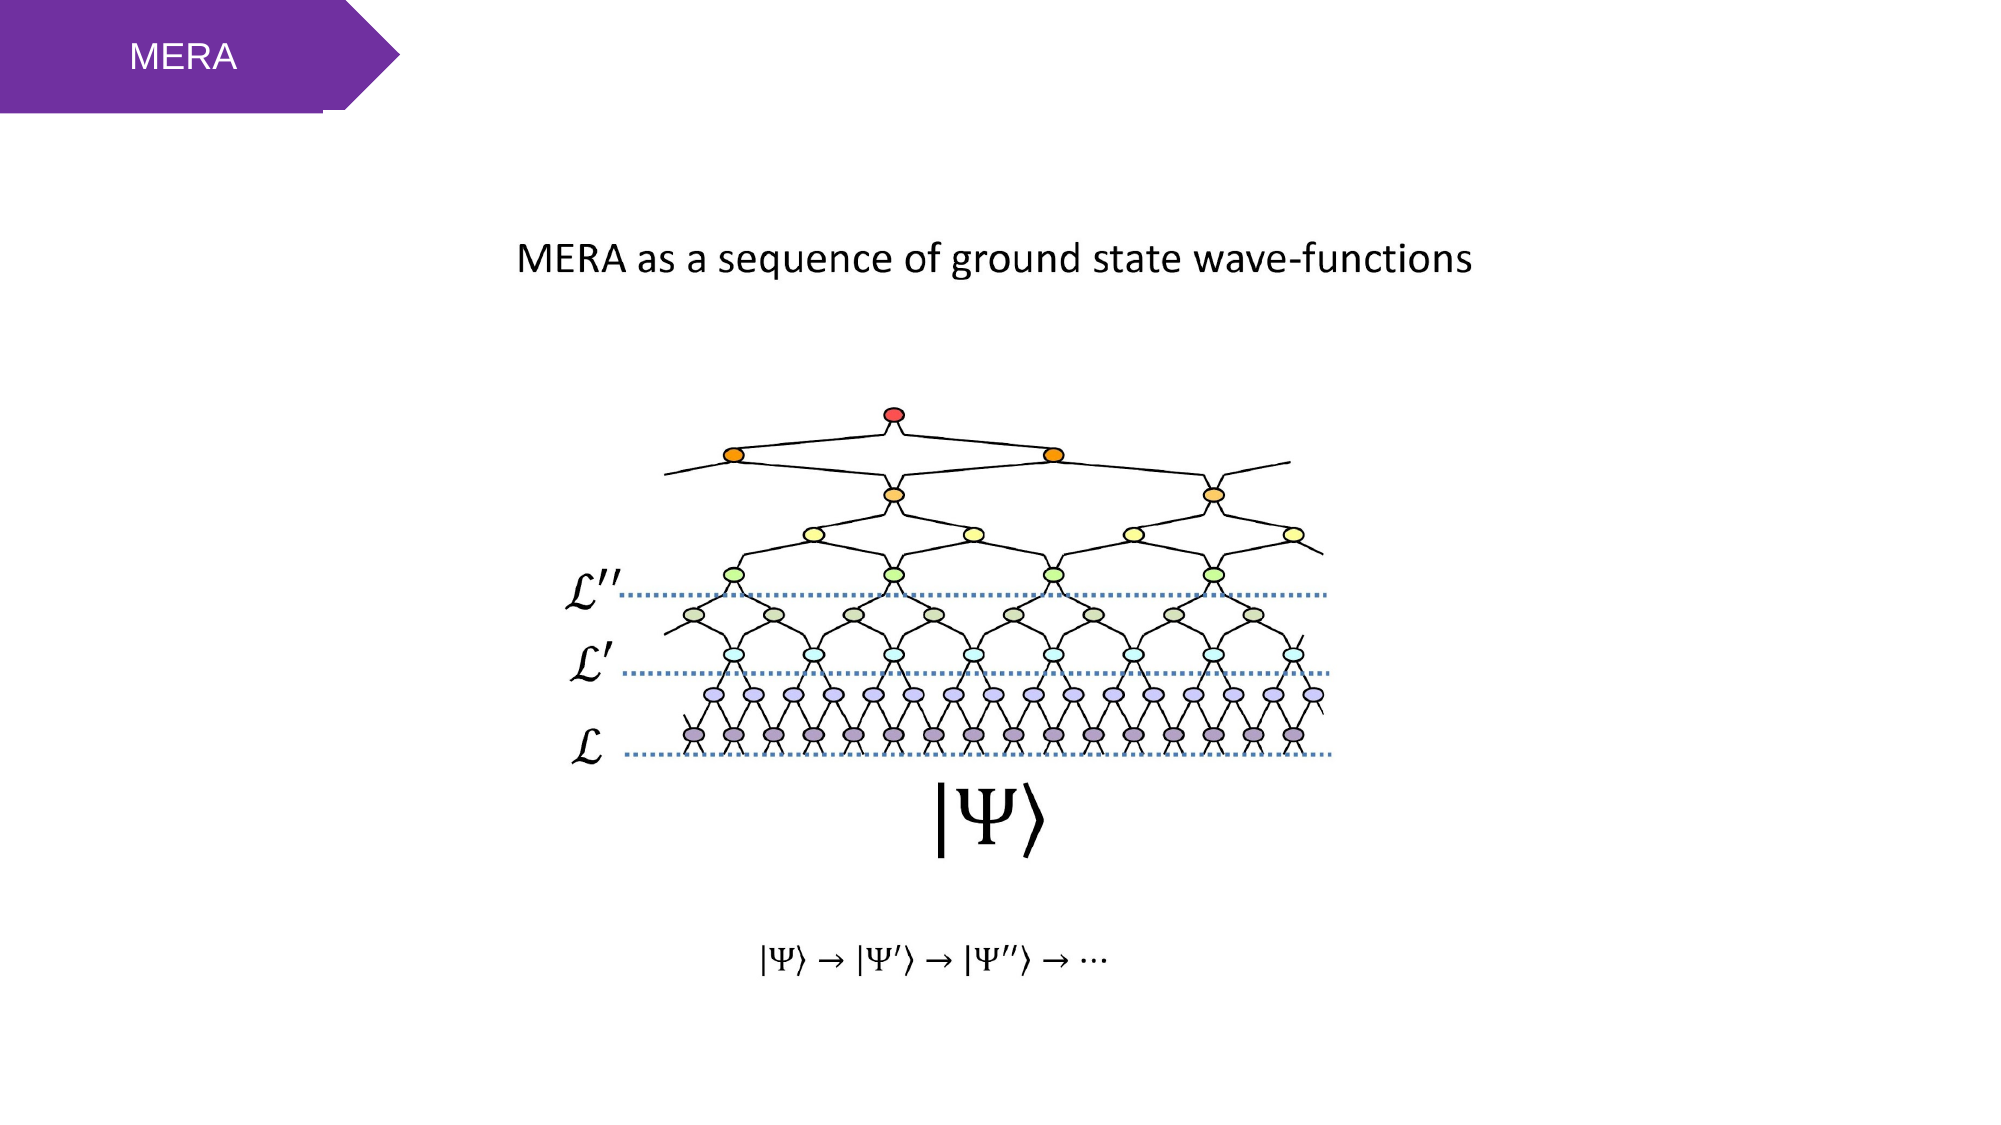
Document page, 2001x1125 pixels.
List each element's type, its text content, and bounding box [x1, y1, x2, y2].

text_box MERA [0, 0, 398, 112]
picture [323, 110, 1677, 1125]
